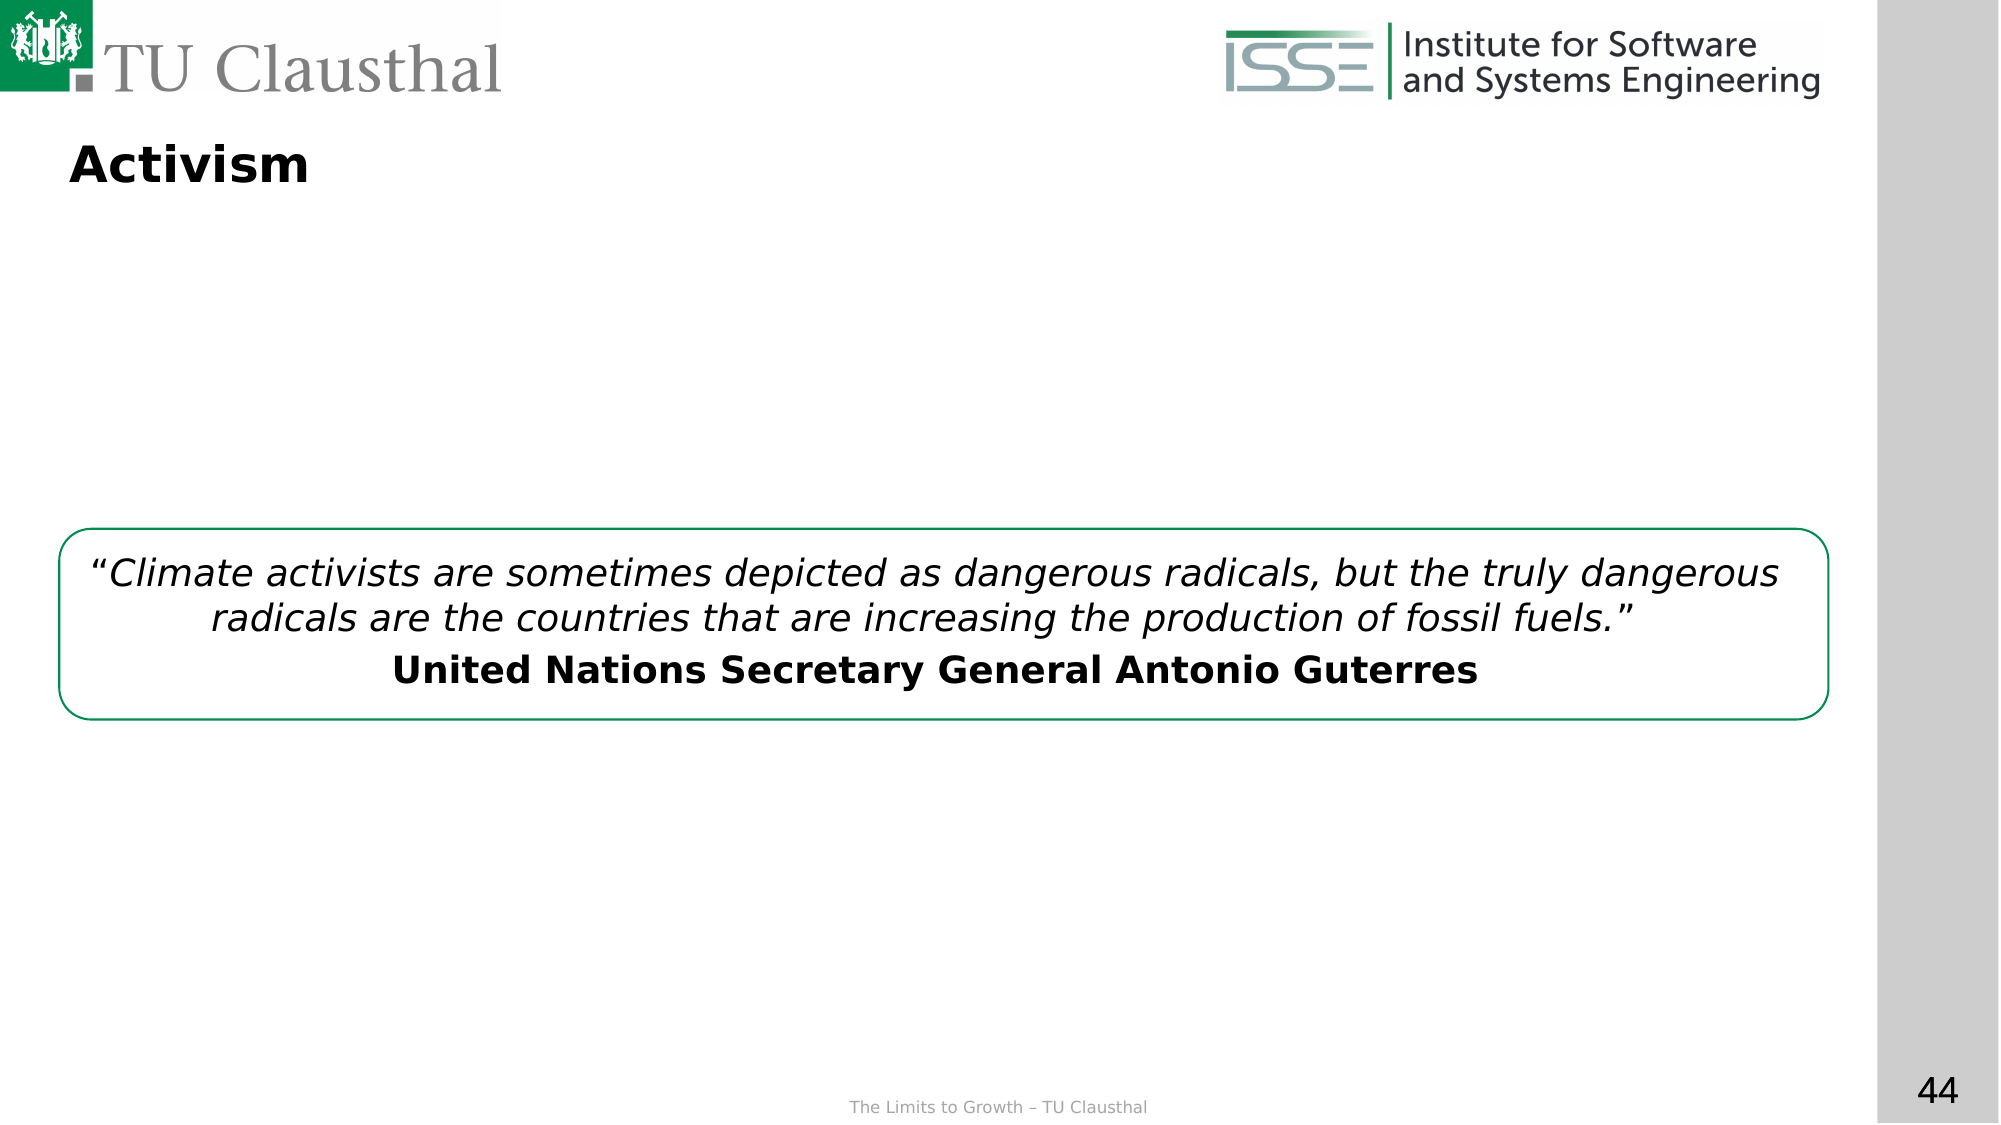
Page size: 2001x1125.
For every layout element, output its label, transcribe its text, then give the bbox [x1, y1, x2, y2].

text_box “Climate activists are sometimes depicted as dangerous radicals, but the truly dangerous radicals are the countries that are increasing the production of fossil fuels.” United Nations Secretary General Antonio Guterres [55, 208, 1817, 1033]
text_box Activism [55, 125, 1817, 206]
picture [0, 0, 501, 92]
text_box [58, 527, 1830, 721]
picture [1218, 22, 1825, 106]
